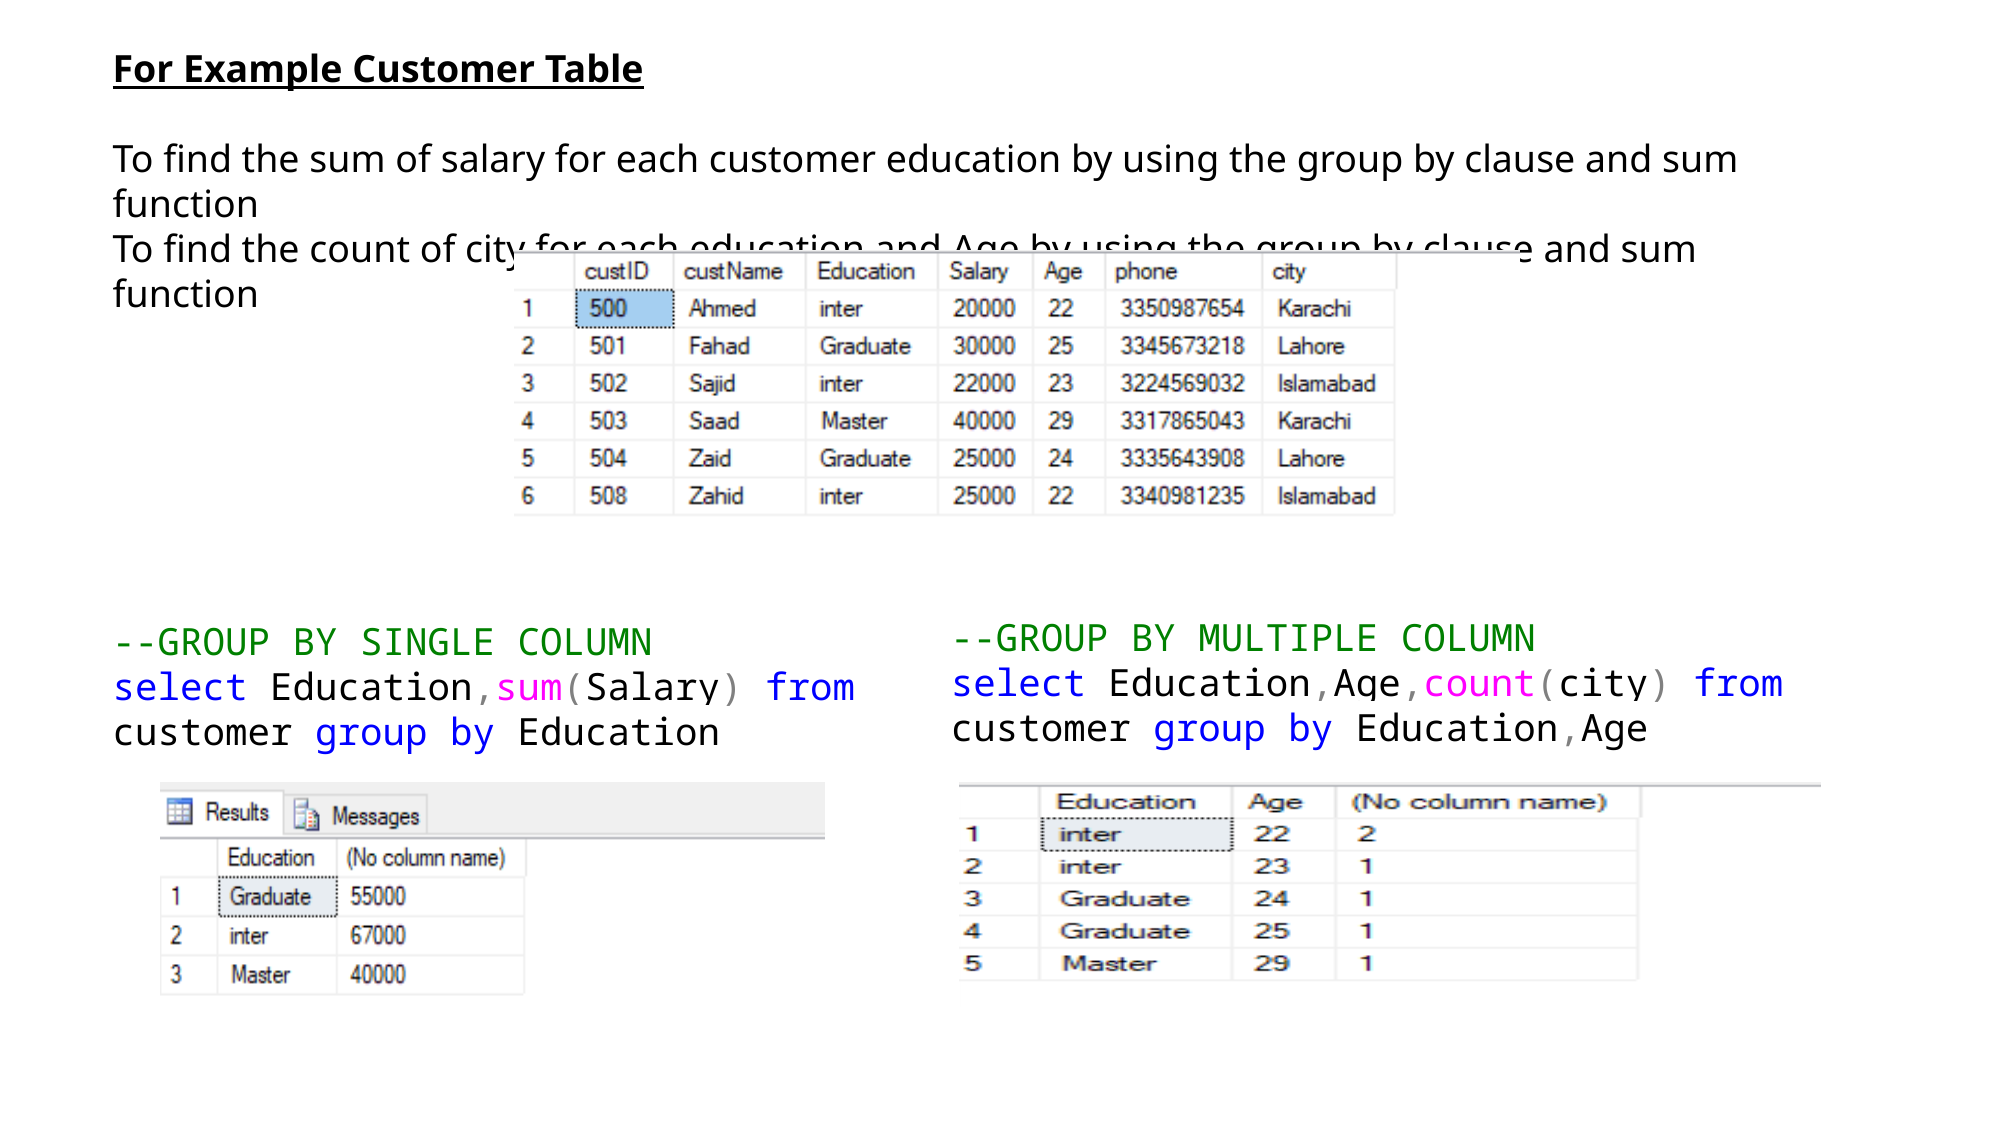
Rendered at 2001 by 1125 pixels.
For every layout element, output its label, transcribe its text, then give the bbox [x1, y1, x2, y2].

text_box For Example Customer Table To find the sum of salary for each customer education by using the group by clause and sum function To find the count of city for each education and Age by using the group by clause and sum function [97, 38, 1866, 323]
text_box --GROUP BY SINGLE COLUMN select Education,sum(Salary) from customer group by Education [97, 610, 960, 761]
text_box --GROUP BY MULTIPLE COLUMN select Education,Age,count(city) from customer group by Education,Age [936, 606, 1936, 757]
picture [160, 782, 826, 1033]
picture [959, 782, 1821, 1007]
picture [514, 250, 1520, 546]
